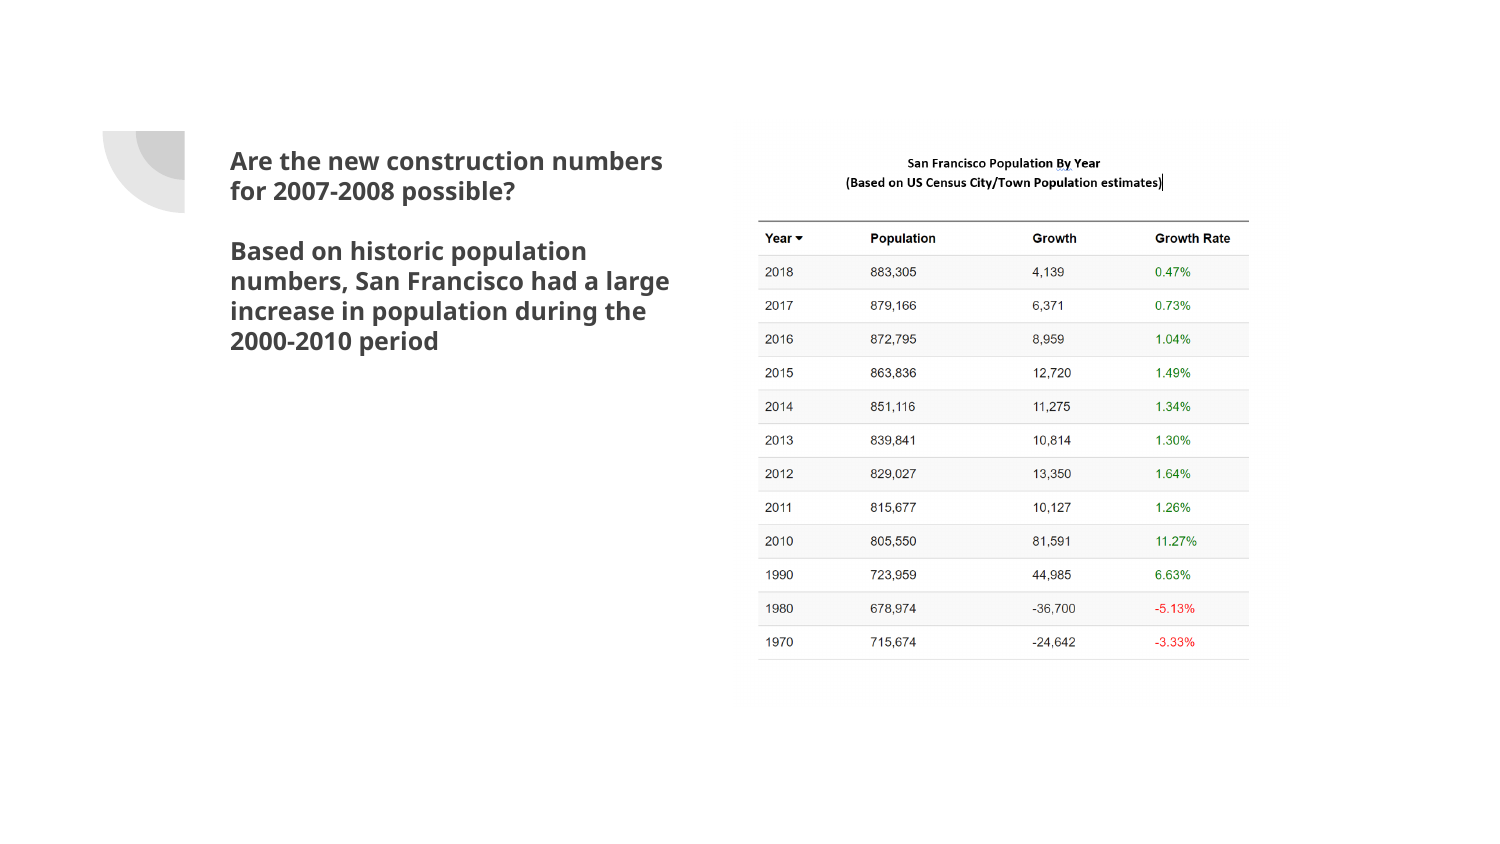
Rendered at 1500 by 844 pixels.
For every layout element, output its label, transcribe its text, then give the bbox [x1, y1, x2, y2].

title Are the new construction numbers for 2007-2008 possible? Based on historic population numbers, San Francisco had a large increase in population during the 2000-2010 period [215, 130, 697, 606]
picture [732, 119, 1291, 707]
